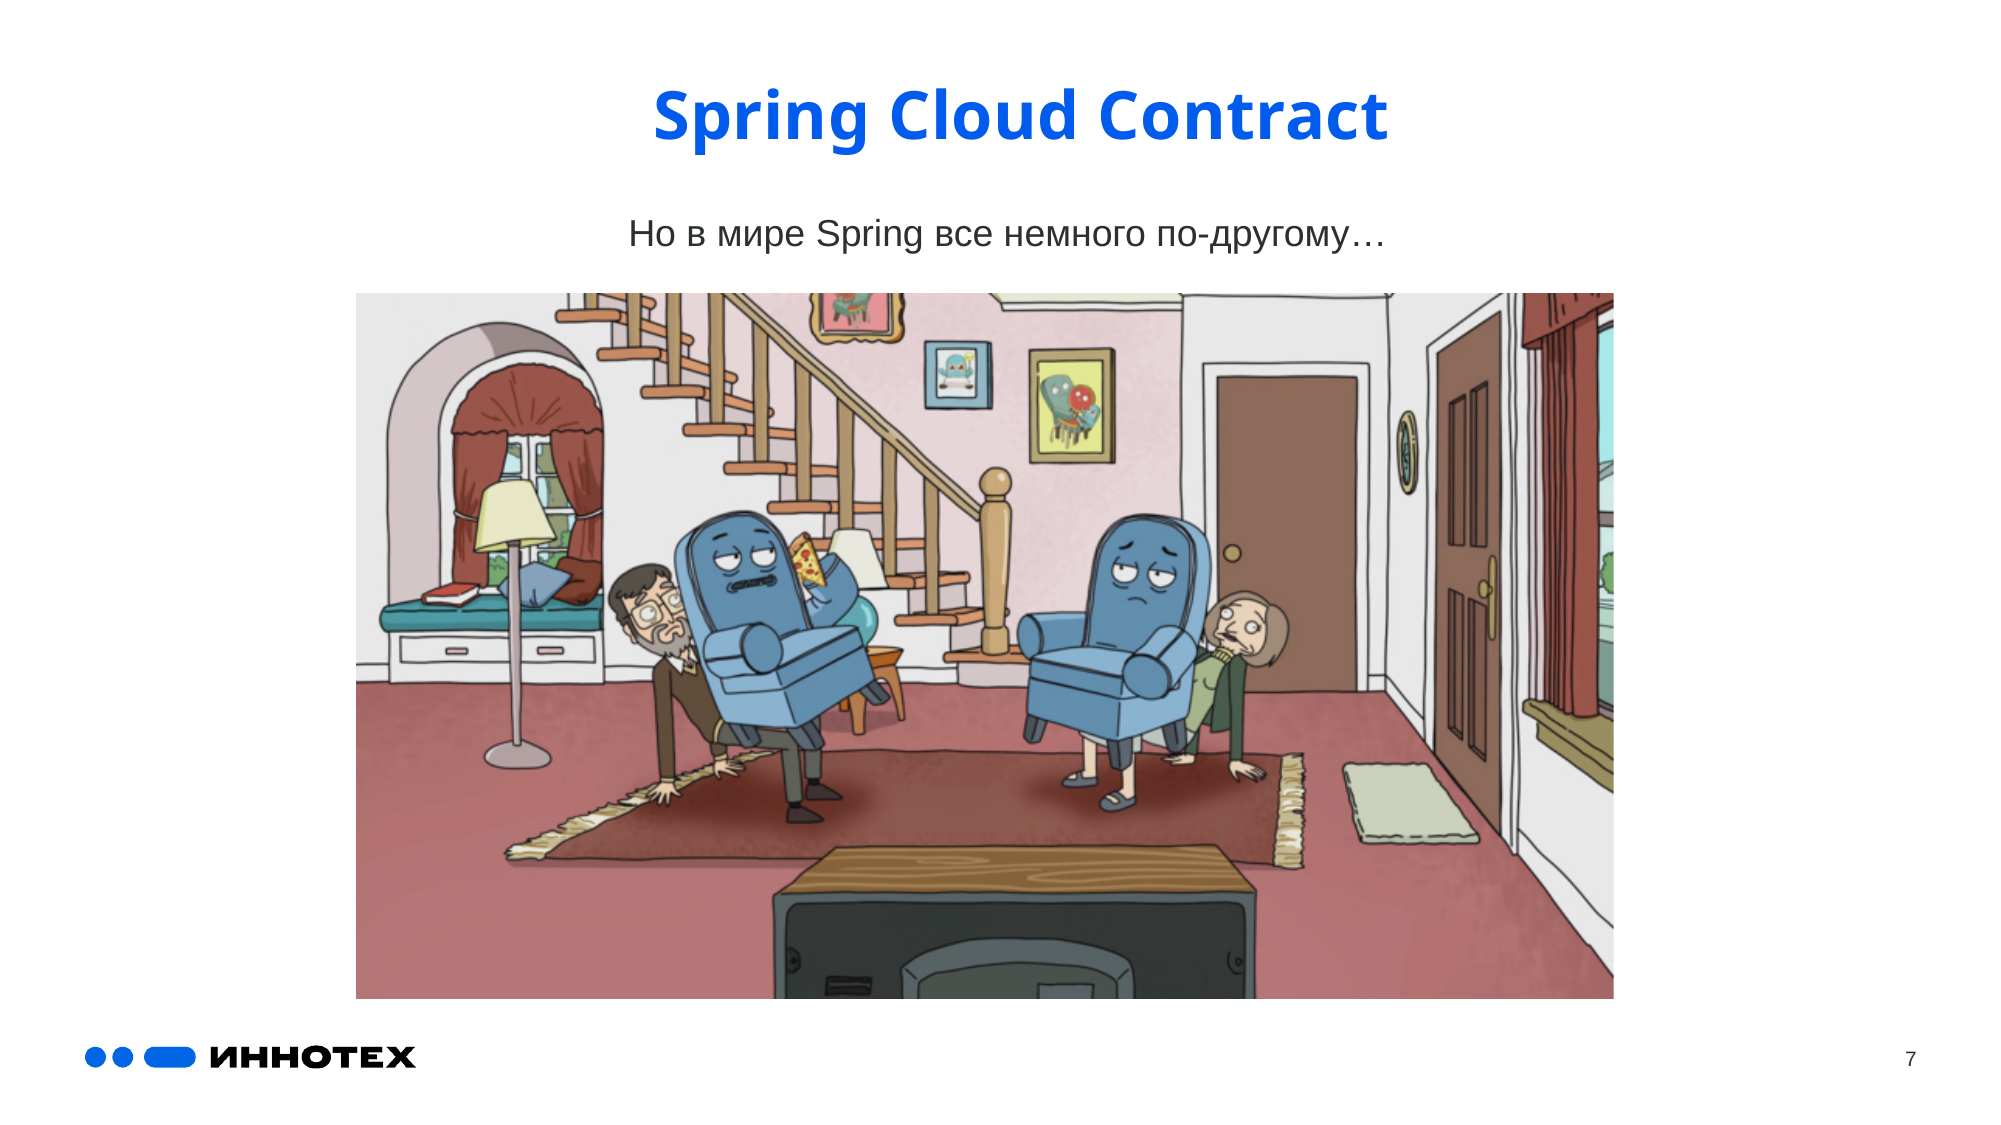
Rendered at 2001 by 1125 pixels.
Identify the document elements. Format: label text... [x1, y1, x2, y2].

slide_number 7 [1456, 1043, 1917, 1071]
title Spring Cloud Contract [90, 72, 1953, 170]
picture [6, 293, 1614, 1121]
text_box Но в мире Spring все немного по-другому… [613, 201, 1543, 262]
